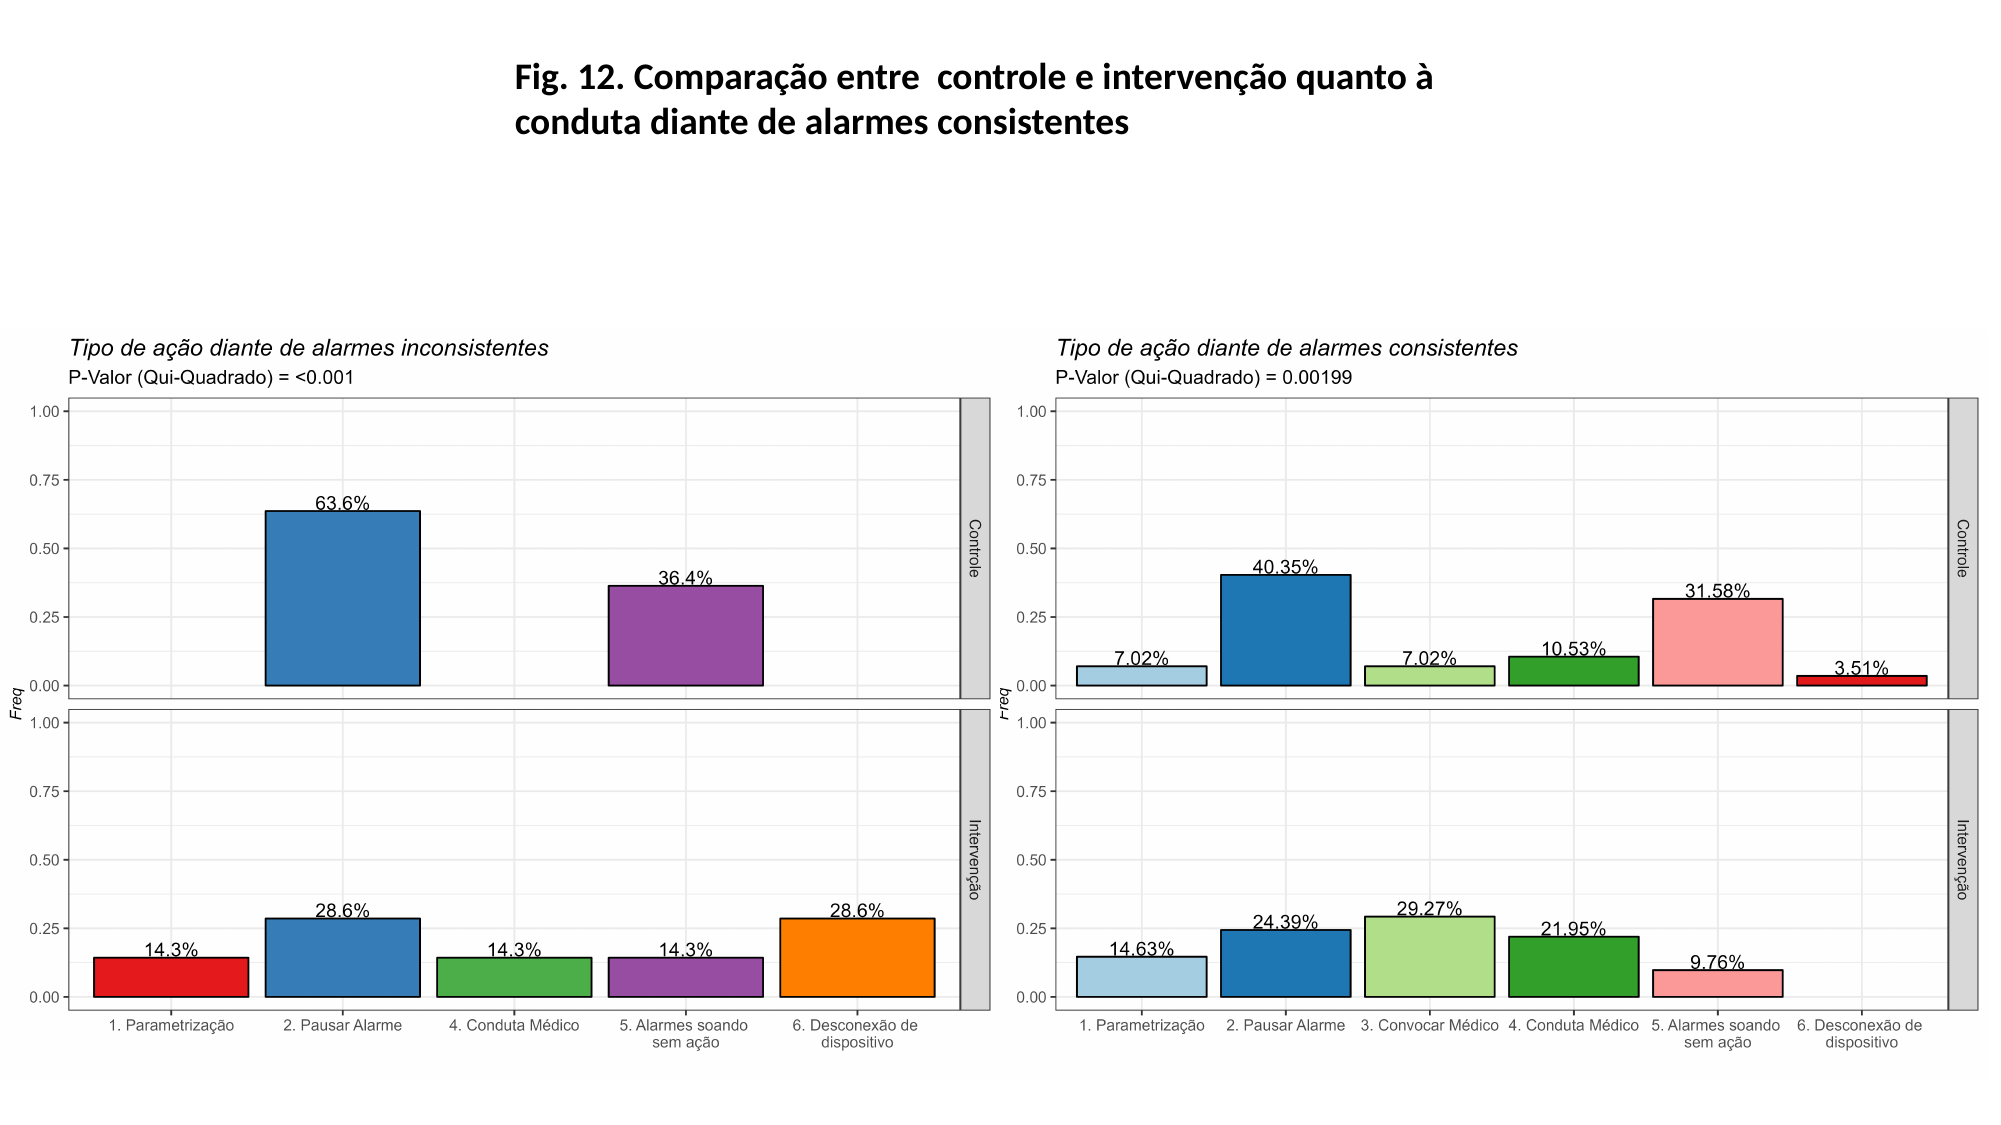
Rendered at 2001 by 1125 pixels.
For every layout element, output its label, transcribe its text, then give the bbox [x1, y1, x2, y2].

text_box Fig. 12. Comparação entre controle e intervenção quanto à conduta diante de alarmes consistentes [500, 44, 1500, 150]
picture [0, 329, 1988, 1080]
